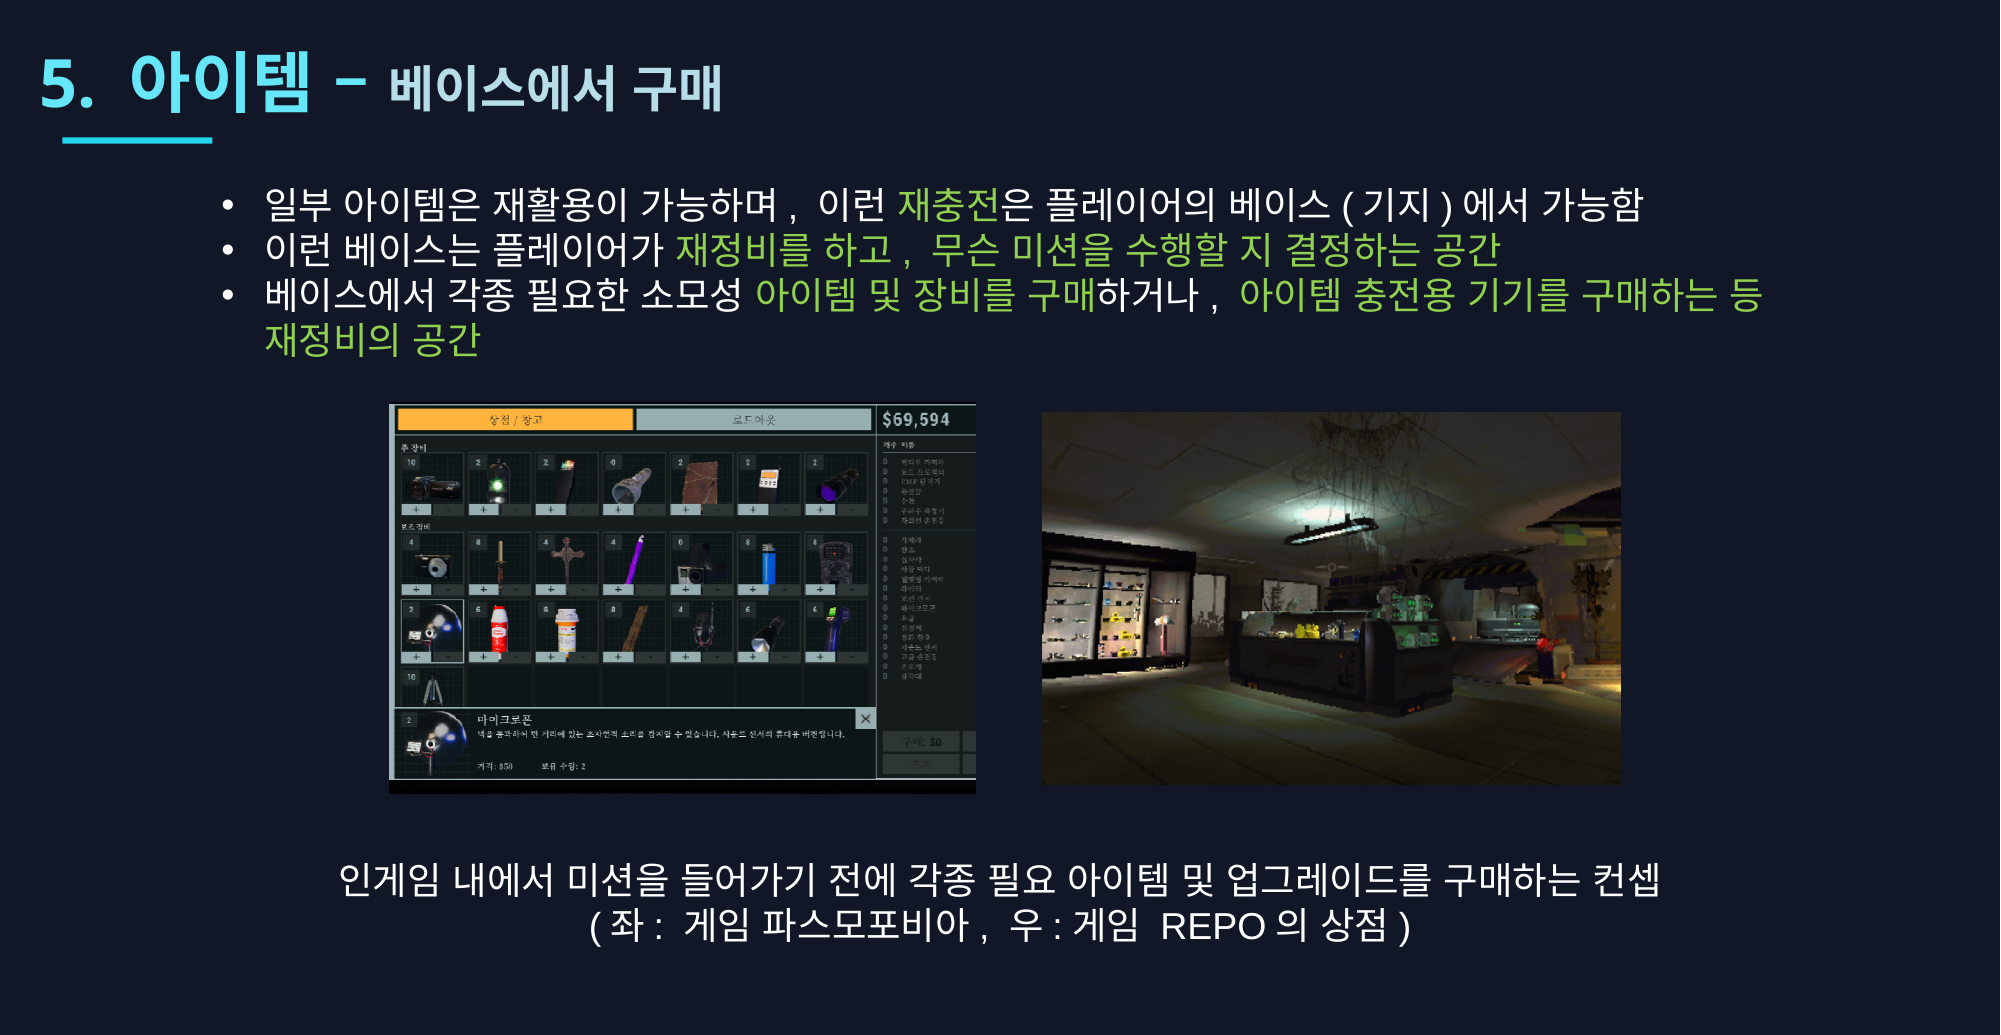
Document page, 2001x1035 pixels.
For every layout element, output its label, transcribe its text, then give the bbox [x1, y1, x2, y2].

text_box 일부 아이템은 재활용이 가능하며, 이런 재충전은 플레이어의 베이스(기지)에서 가능함 이런 베이스는 플레이어가 재정비를 하고, 무슨 미션을 수행할 지 결정하는 공간 베이스에서 각종 필요한 소모성 아이템 및 장비를 구매하거나, 아이템 충전용 기기를 구매하는 등 재정비의 공간 [206, 174, 1794, 370]
picture [388, 402, 976, 794]
text_box 5. 아이템 – 베이스에서 구매 [37, 29, 1296, 121]
picture [1042, 411, 1621, 785]
text_box 인게임 내에서 미션을 들어가기 전에 각종 필요 아이템 및 업그레이드를 구매하는 컨셉 (좌: 게임 파스모포비아, 우:게임 REPO의 상점) [206, 850, 1794, 1000]
